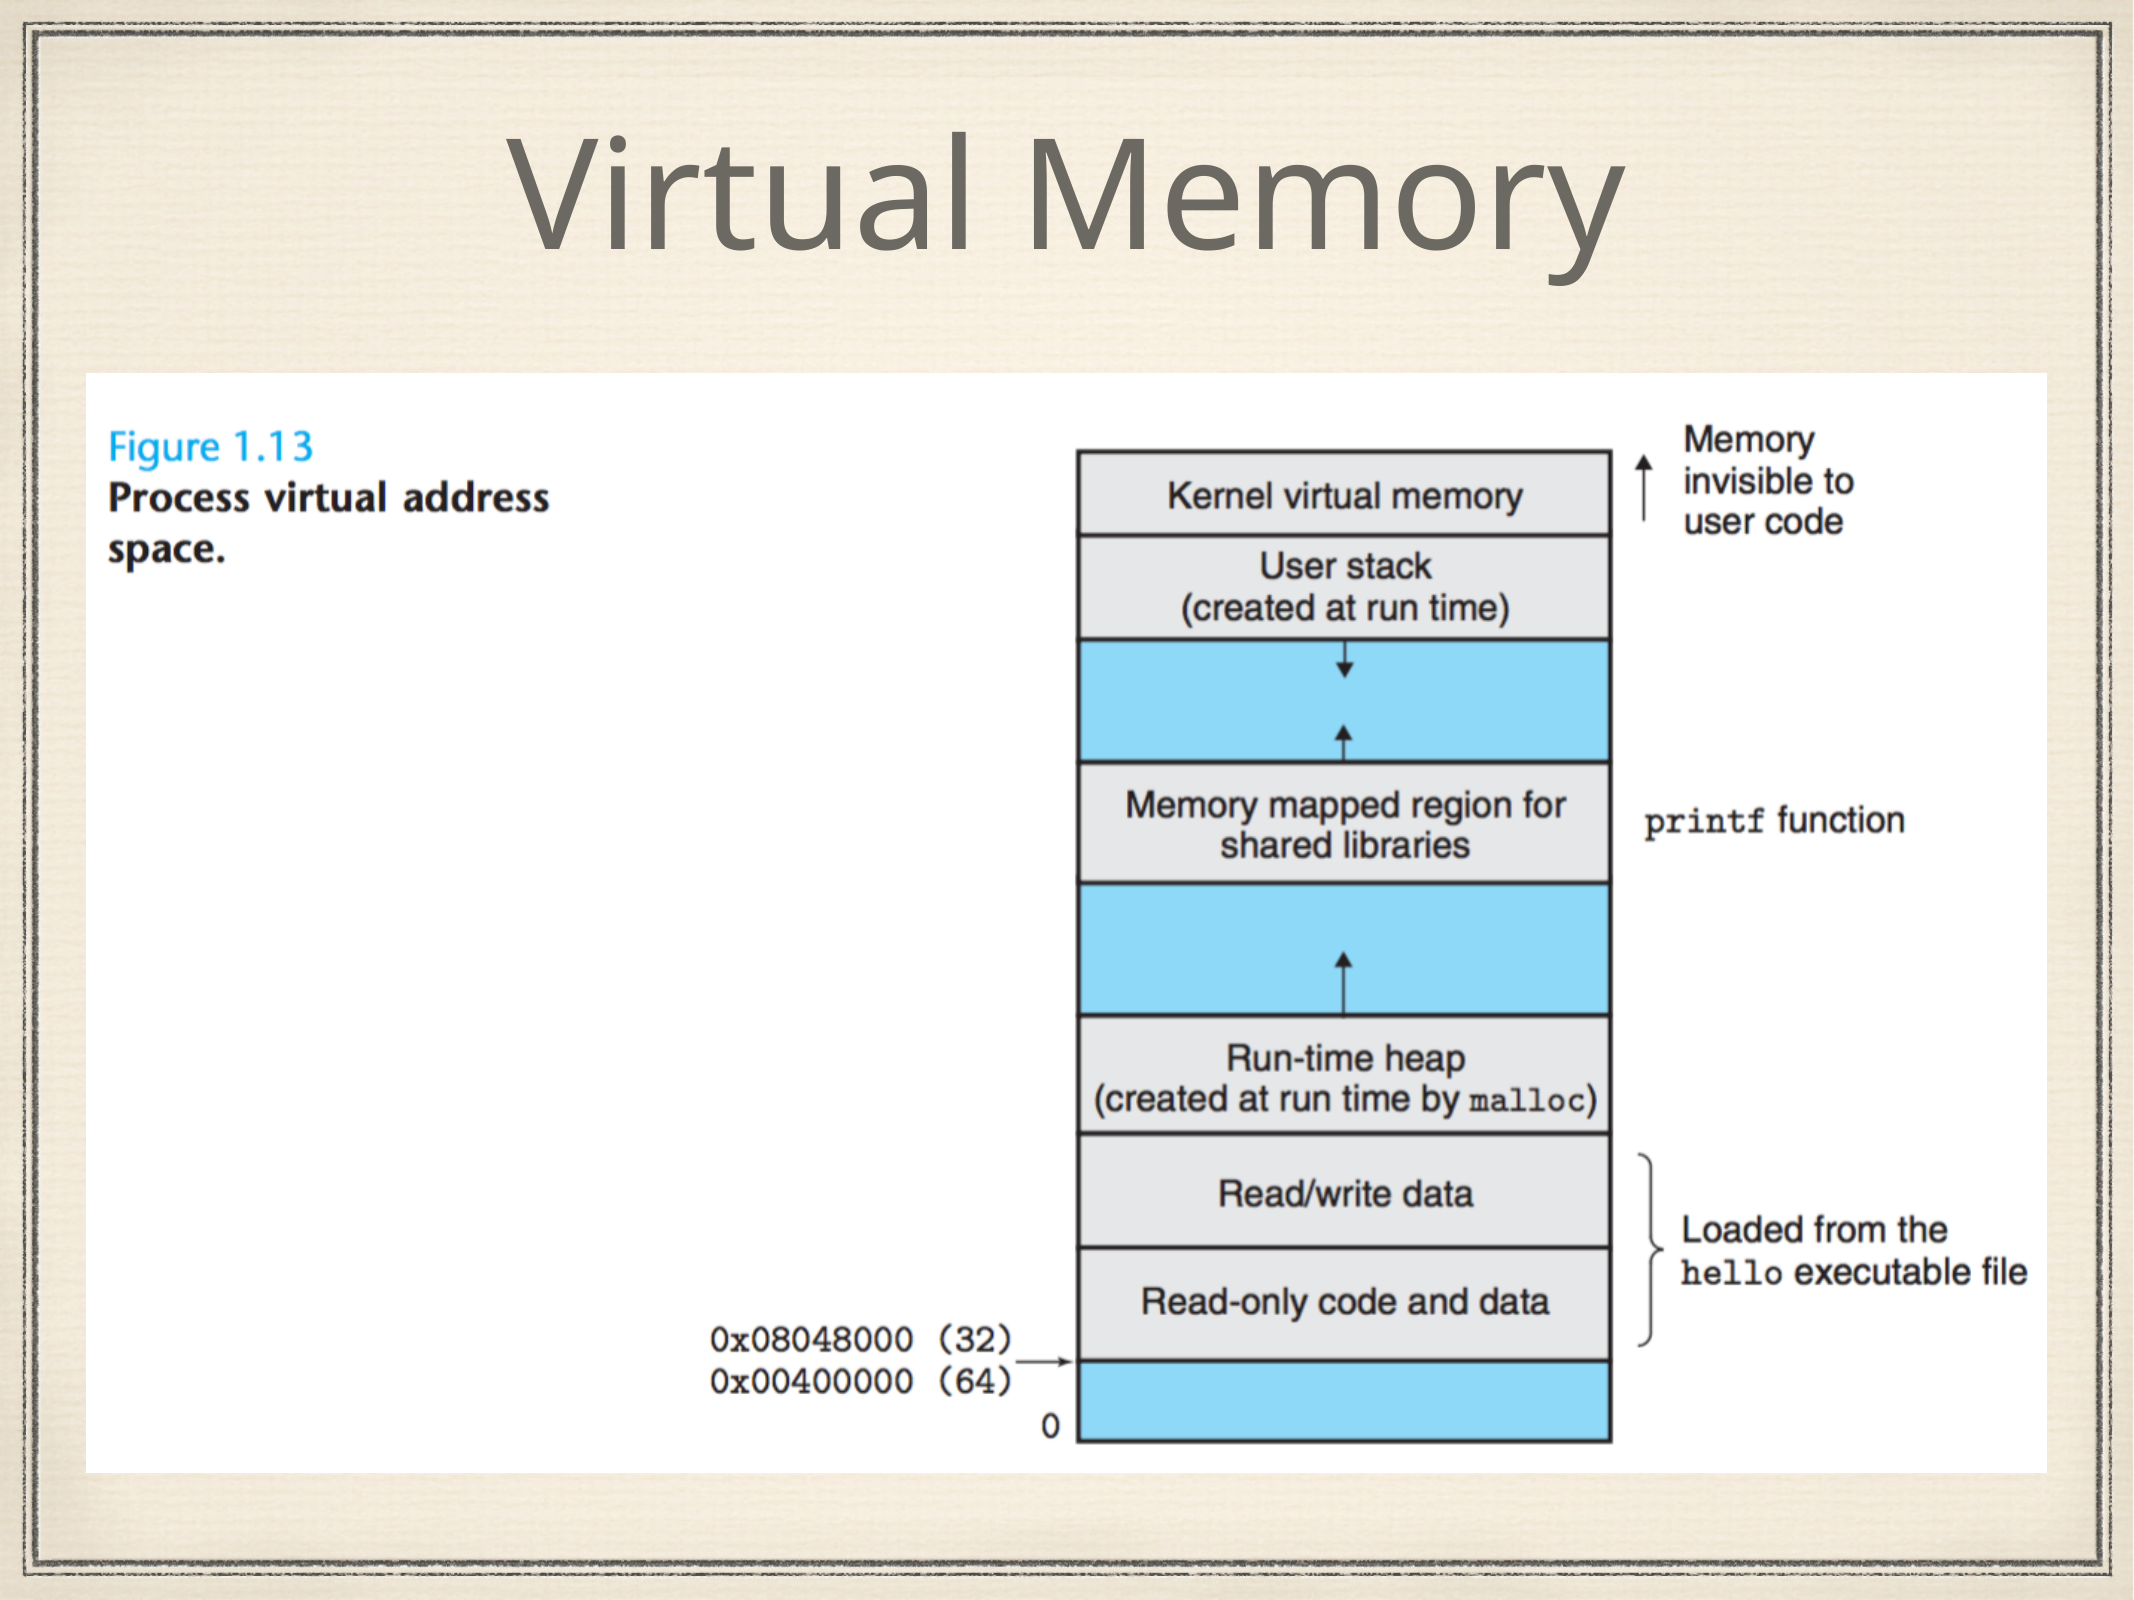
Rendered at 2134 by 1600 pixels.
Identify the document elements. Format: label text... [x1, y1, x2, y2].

text_box Virtual Memory [124, 62, 2009, 313]
picture [0, 0, 2134, 1600]
